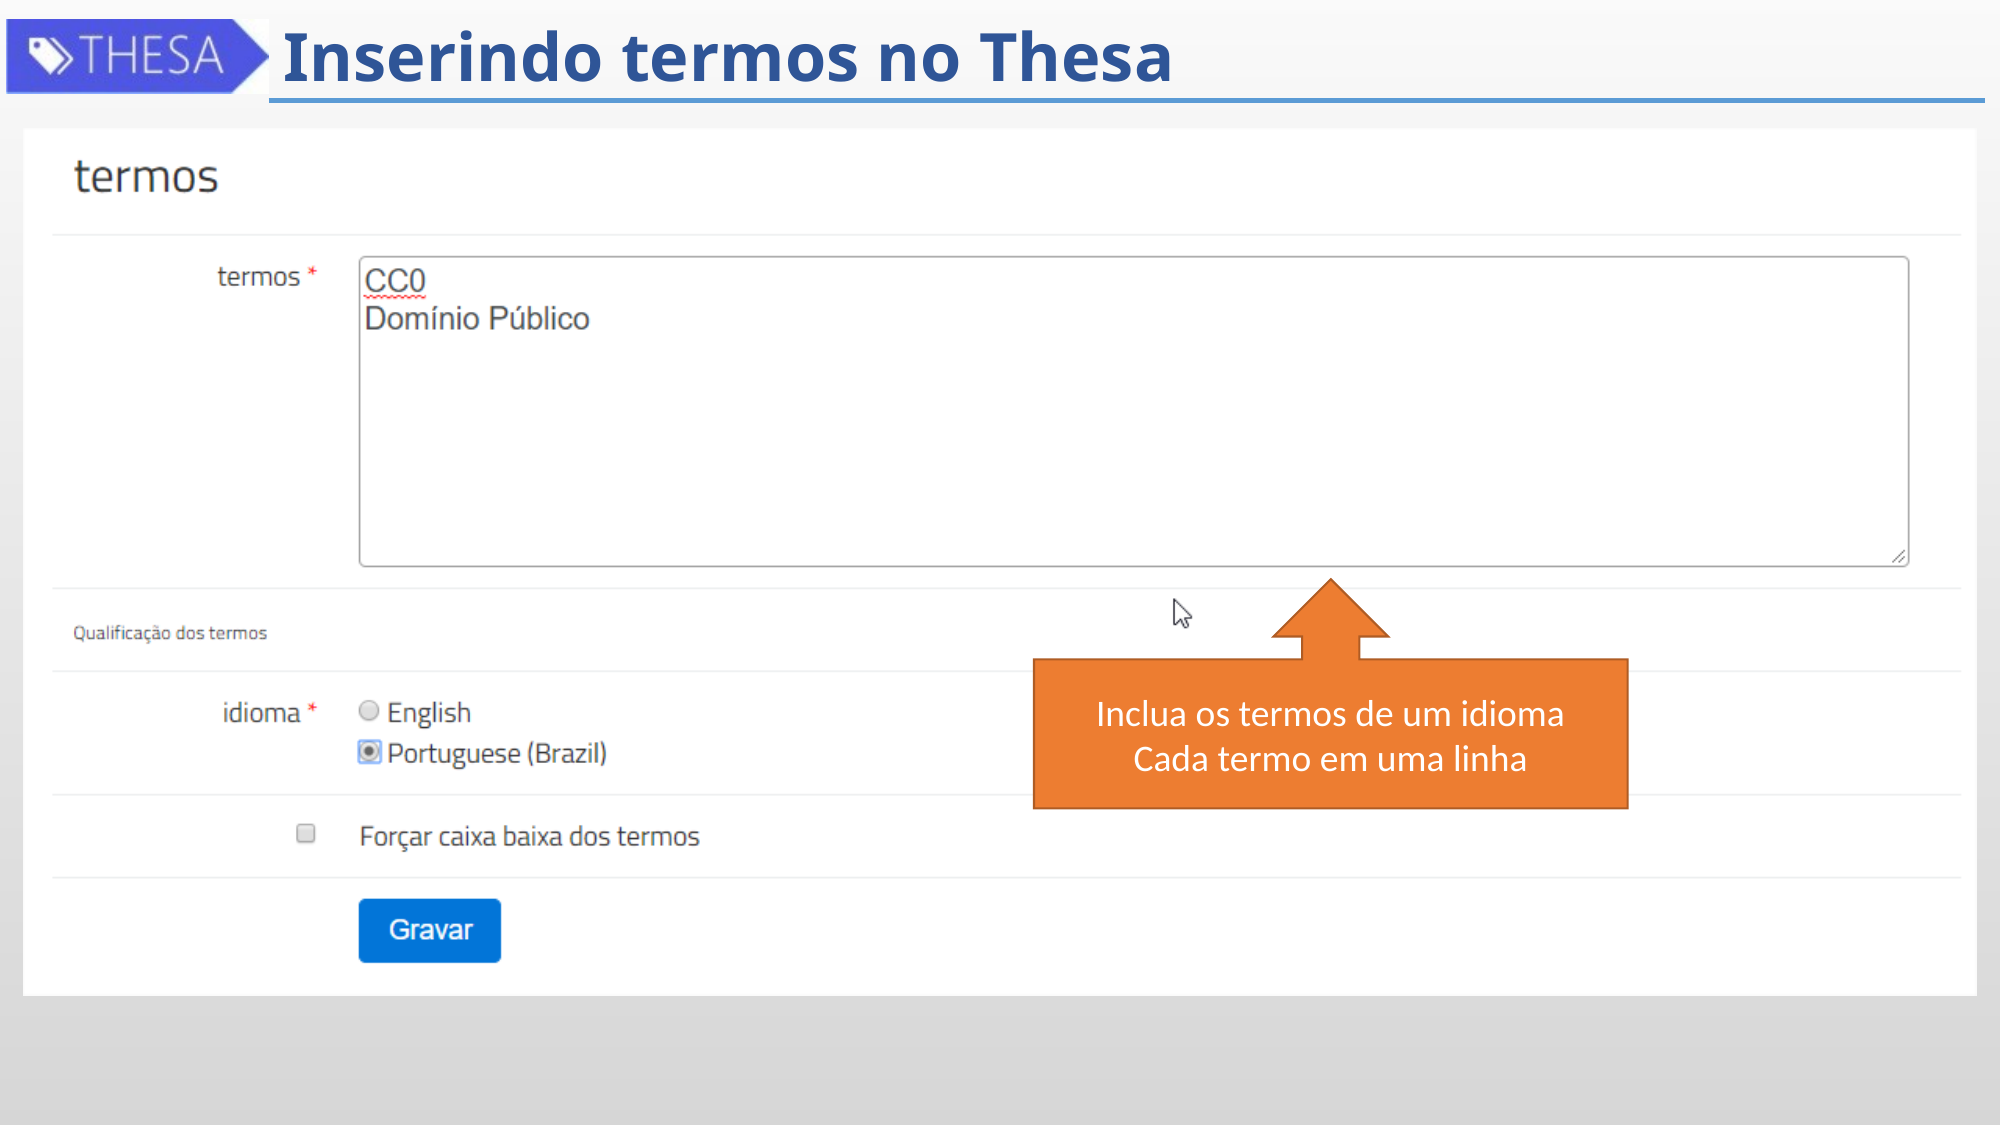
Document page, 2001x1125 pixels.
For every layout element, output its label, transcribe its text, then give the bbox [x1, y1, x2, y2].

title Inserindo termos no Thesa [268, 22, 1986, 99]
picture [6, 19, 269, 94]
picture [23, 128, 1977, 996]
